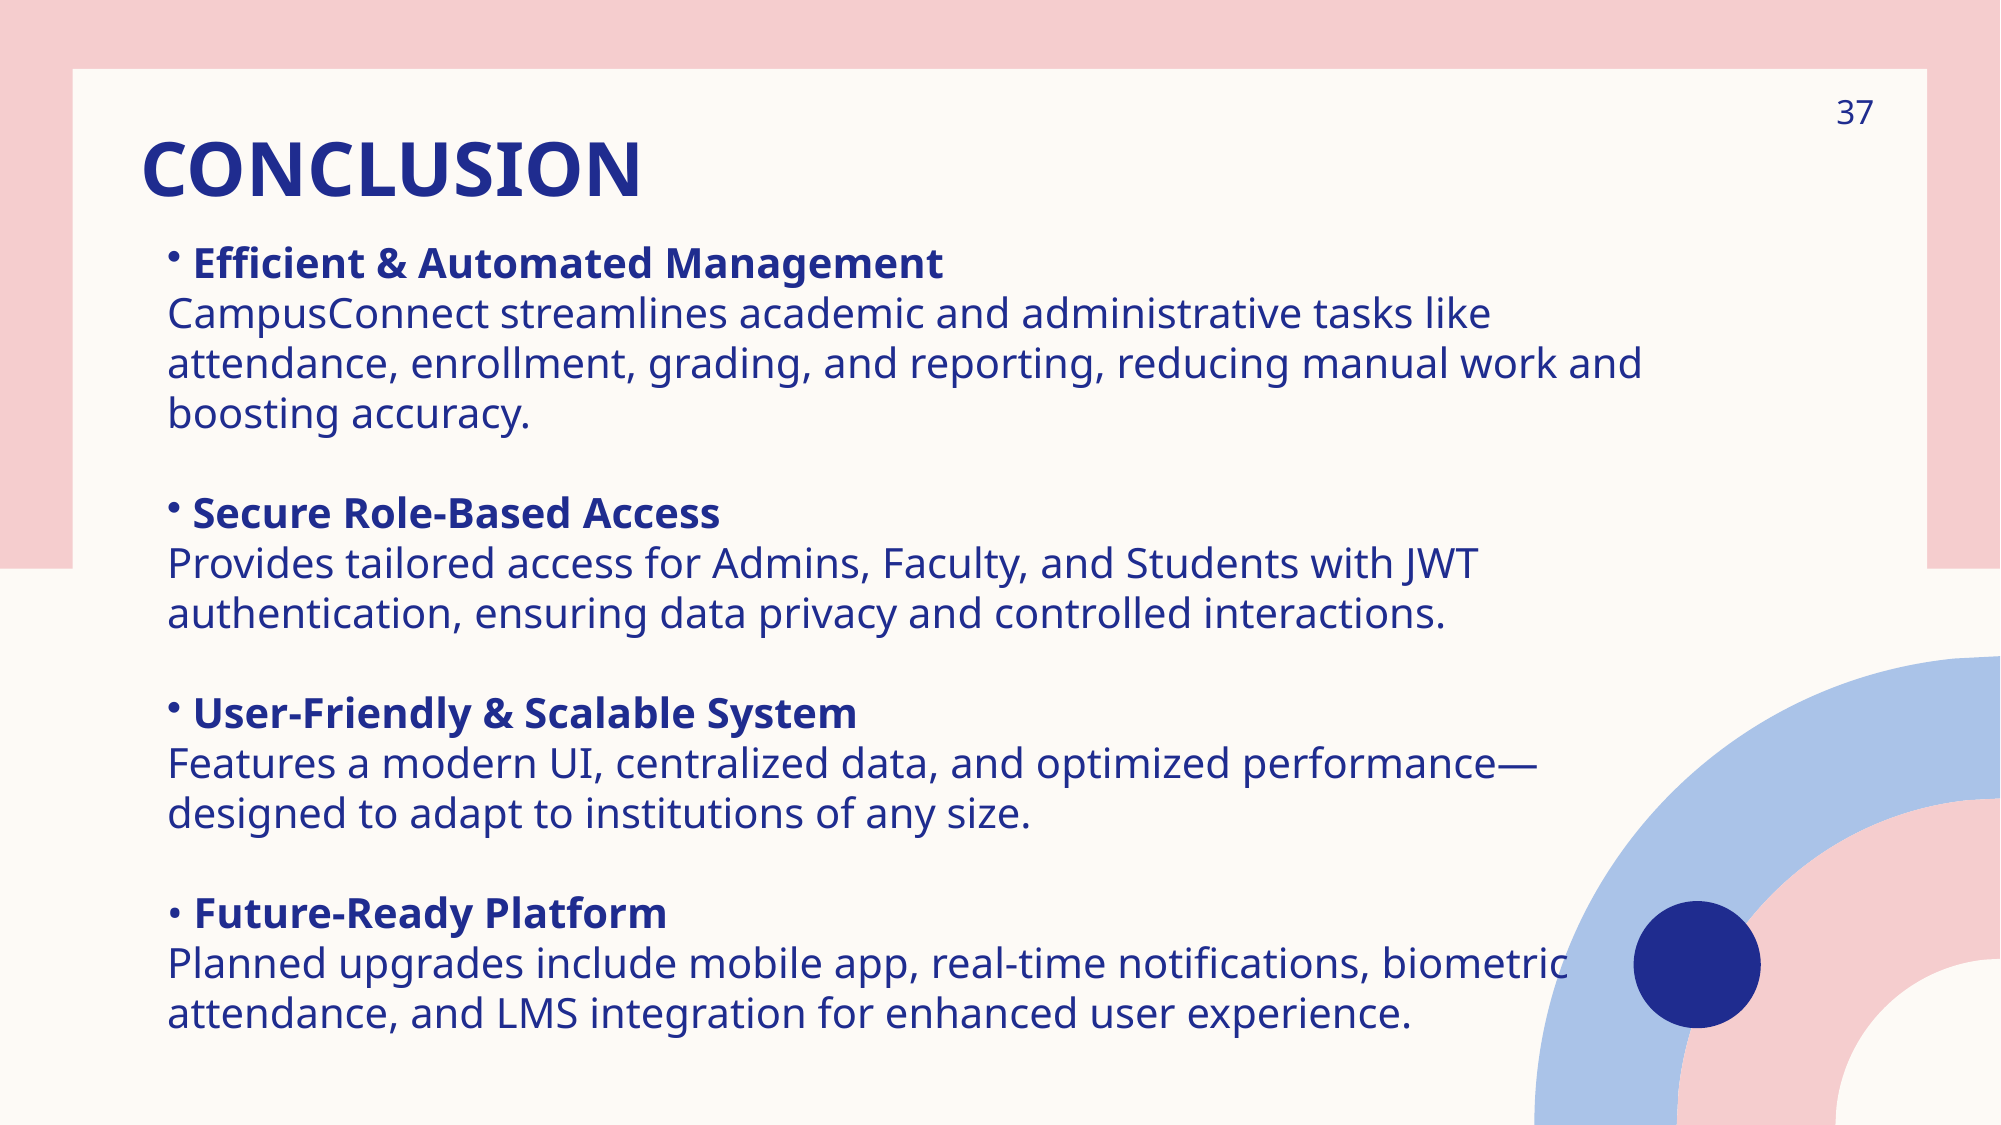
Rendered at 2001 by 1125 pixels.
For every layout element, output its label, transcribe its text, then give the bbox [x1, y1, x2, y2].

slide_number 37 [1699, 75, 1875, 153]
title CONCLUSION [125, 93, 737, 211]
list Efficient & Automated Management CampusConnect streamlines academic and administrative tasks like attendance, enrollment, grading, and reporting, reducing manual work and boosting accuracy. Secure Role-Based Access Provides tailored access for Admins, Faculty, and Students with JWT authentication, ensuring data privacy and controlled interactions. User-Friendly & Scalable System Features a modern UI, centralized data, and optimized performance—designed to adapt to institutions of any size. Future-Ready Platform Planned upgrades include mobile app, real-time notifications, biometric attendance, and LMS integration for enhanced user experience. [152, 229, 1661, 1045]
